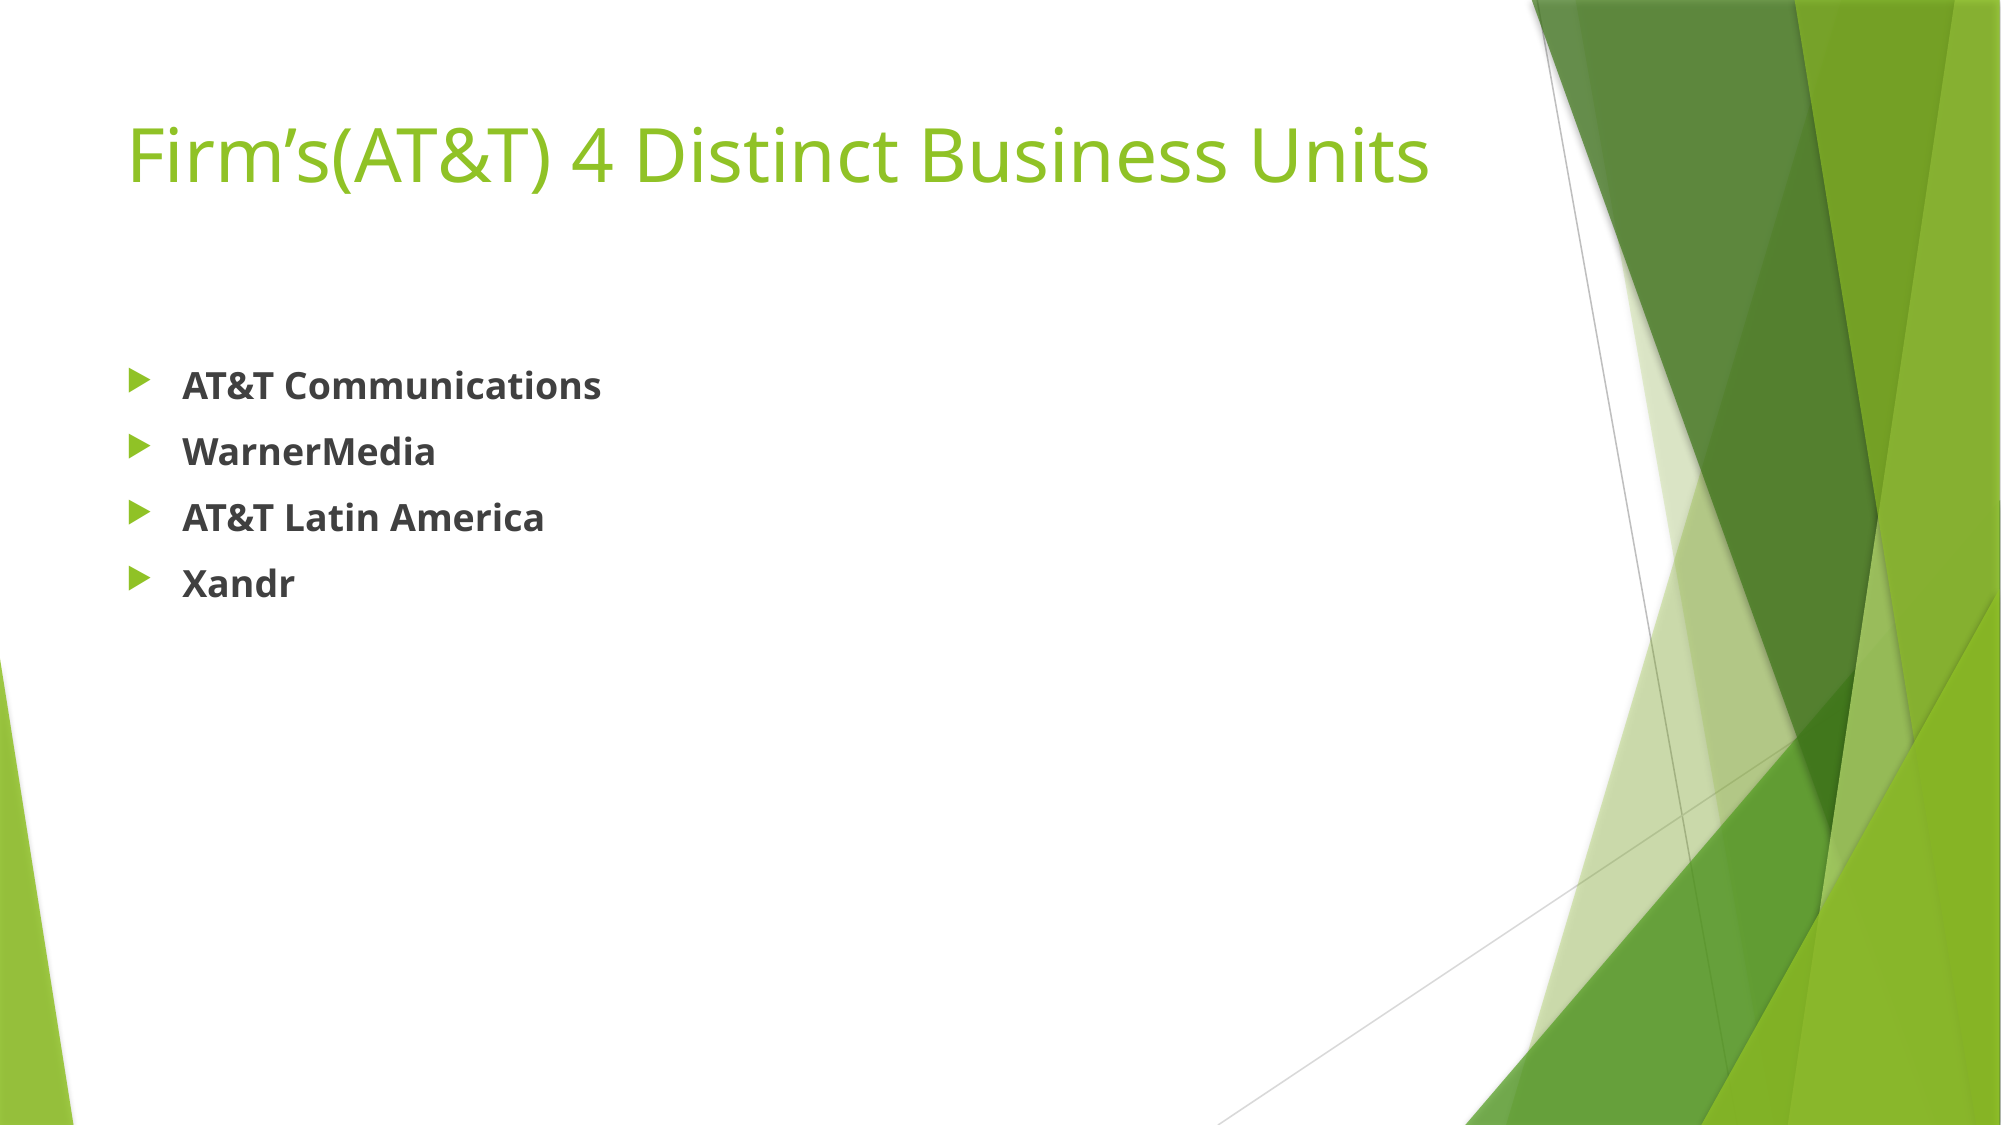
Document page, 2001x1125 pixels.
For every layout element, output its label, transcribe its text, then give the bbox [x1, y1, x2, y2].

list AT&T Communications WarnerMedia AT&T Latin America Xandr [111, 354, 1522, 992]
title Firm’s(AT&T) 4 Distinct Business Units [111, 99, 1522, 317]
